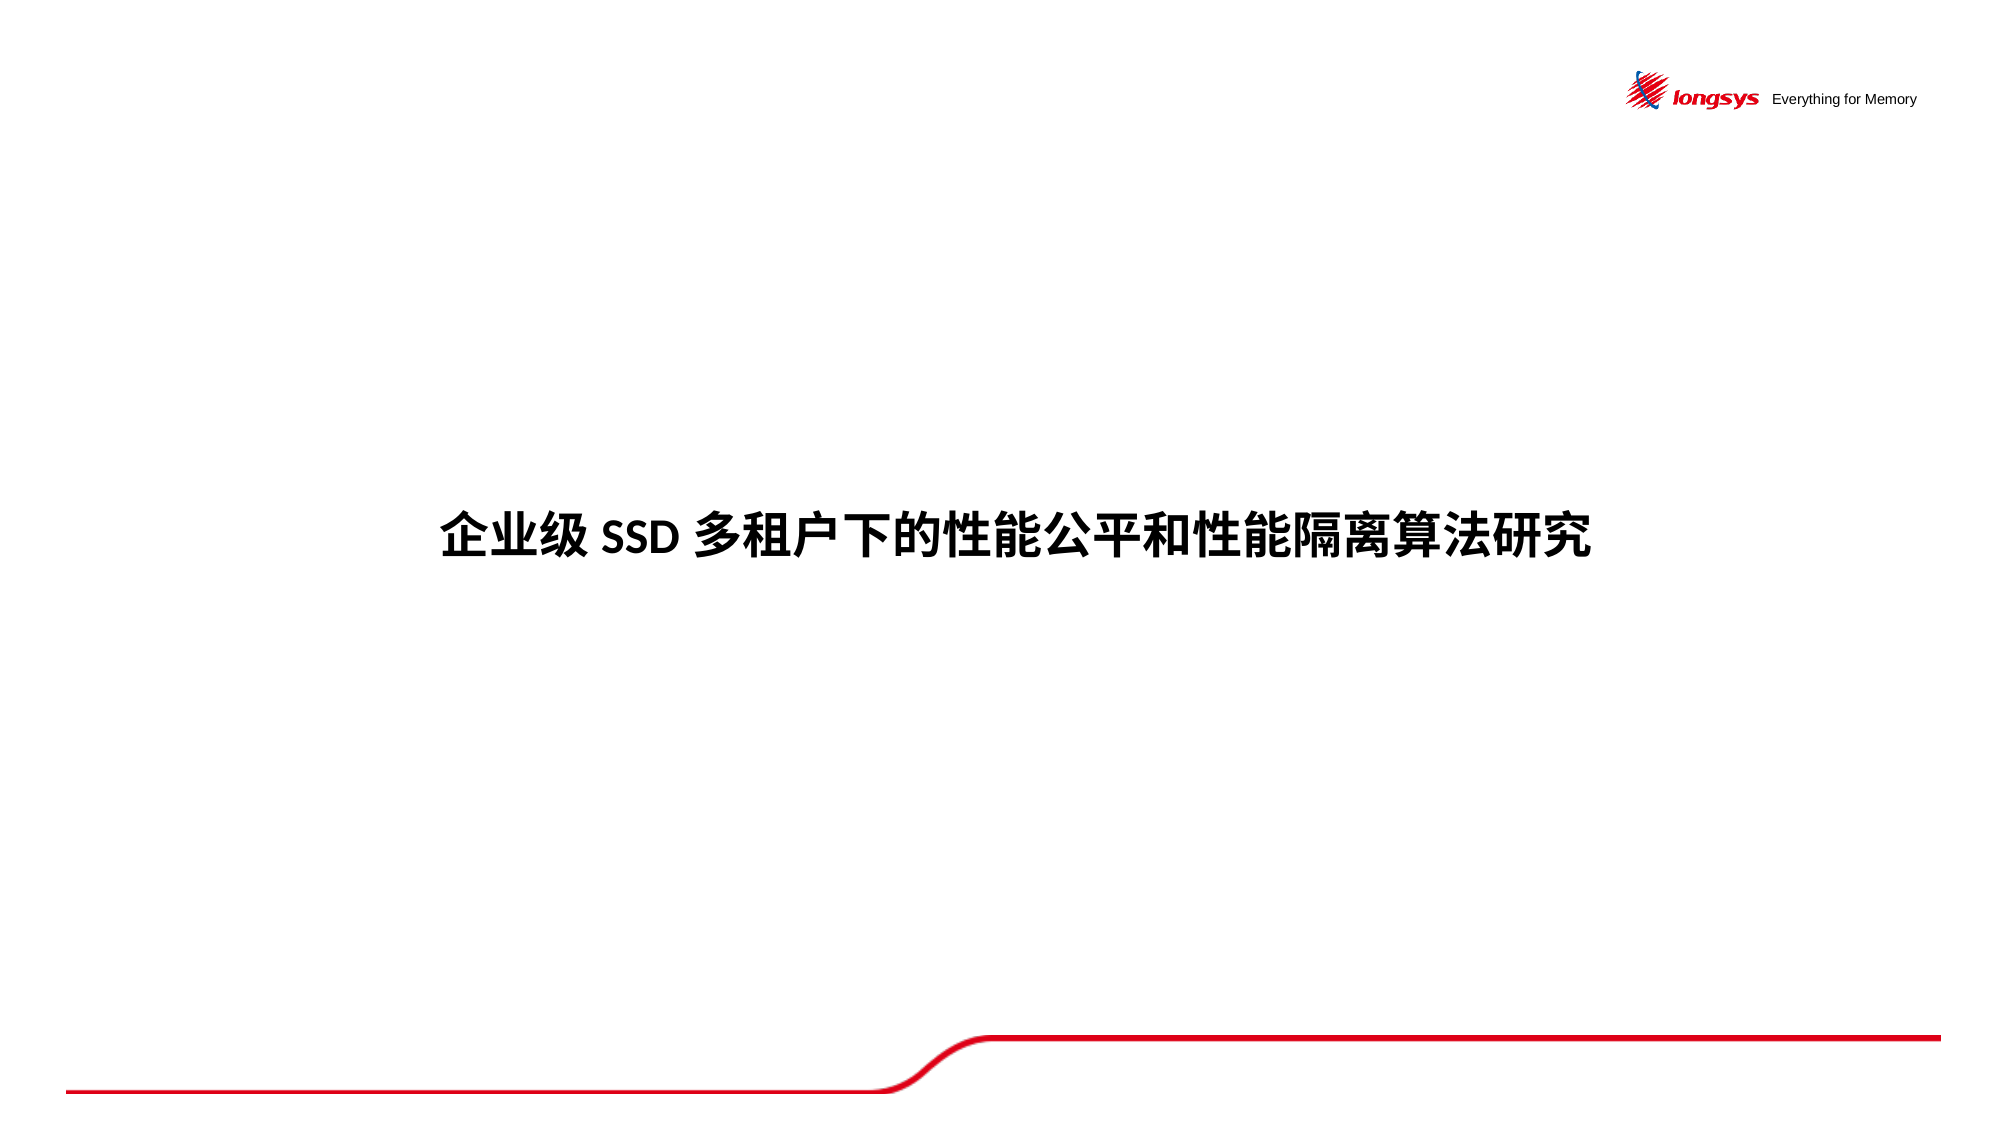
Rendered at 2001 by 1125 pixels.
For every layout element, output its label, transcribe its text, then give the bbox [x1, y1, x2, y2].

picture [1623, 66, 1761, 114]
text_box 企业级SSD多租户下的性能公平和性能隔离算法研究 [424, 495, 1607, 571]
